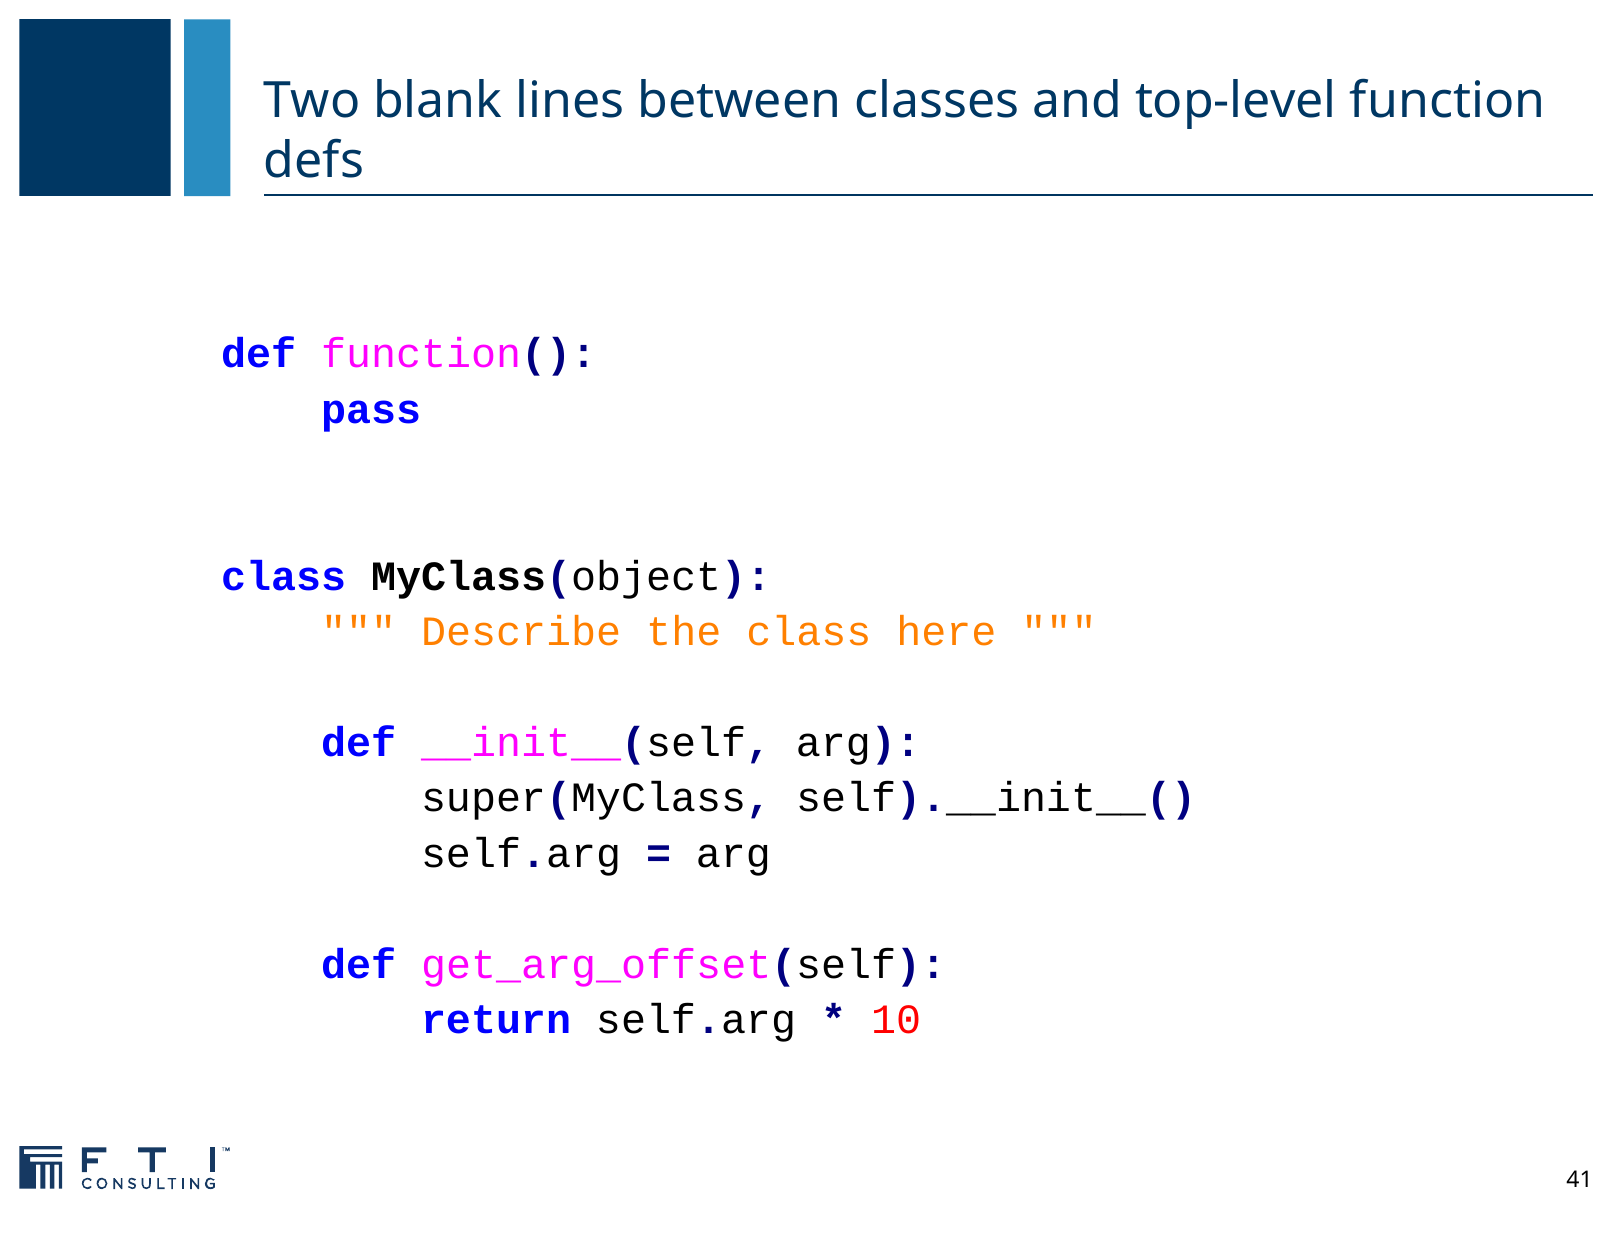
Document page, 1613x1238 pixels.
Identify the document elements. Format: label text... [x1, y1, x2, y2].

slide_number 41 [1530, 1161, 1594, 1202]
title Two blank lines between classes and top-level function defs [264, 19, 1593, 196]
text_box def function(): pass class MyClass(object): """ Describe the class here """ def __init__(self, arg): super(MyClass, self).__init__() self.arg = arg def get_arg_offset(self): return self.arg * 10 [206, 318, 1407, 1106]
